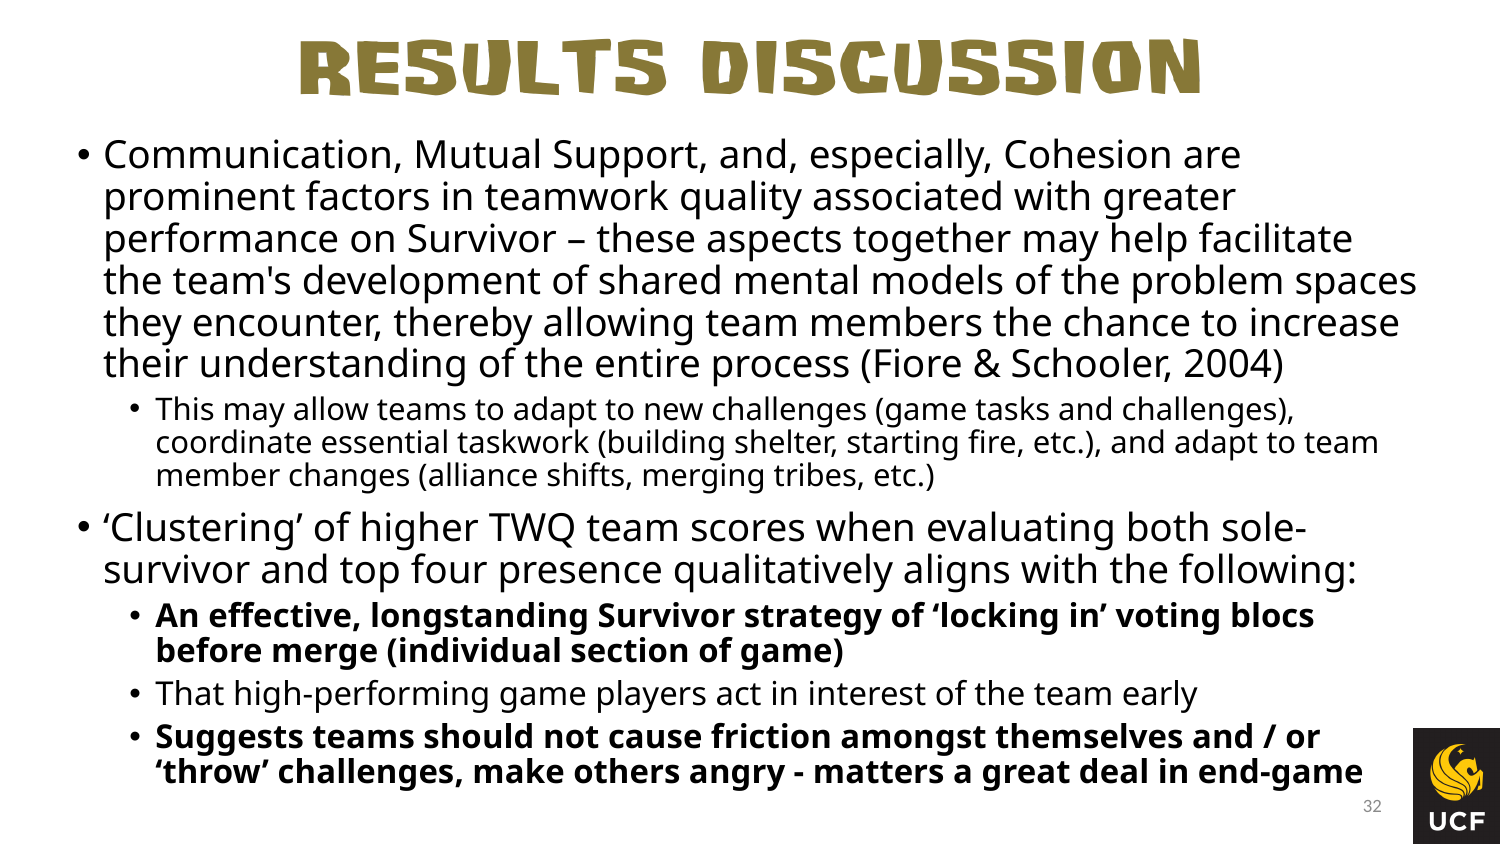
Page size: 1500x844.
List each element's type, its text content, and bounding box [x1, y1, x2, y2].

picture [1413, 728, 1500, 844]
slide_number 32 [1059, 782, 1397, 827]
list Communication, Mutual Support, and, especially, Cohesion are prominent factors in teamwork quality associated with greater performance on Survivor – these aspects together may help facilitate the team's development of shared mental models of the problem spaces they encounter, thereby allowing team members the chance to increase their understanding of the entire process (Fiore & Schooler, 2004) This may allow teams to adapt to new challenges (game tasks and challenges), coordinate essential taskwork (building shelter, starting fire, etc.), and adapt to team member changes (alliance shifts, merging tribes, etc.) ‘Clustering’ of higher TWQ team scores when evaluating both sole-survivor and top four presence qualitatively aligns with the following: An effective, longstanding Survivor strategy of ‘locking in’ voting blocs before merge (individual section of game) That high-performing game players act in interest of the team early Suggests teams should not cause friction amongst themselves and / or ‘throw’ challenges, make others angry - matters a great deal in end-game [62, 127, 1438, 830]
picture [300, 38, 1200, 96]
